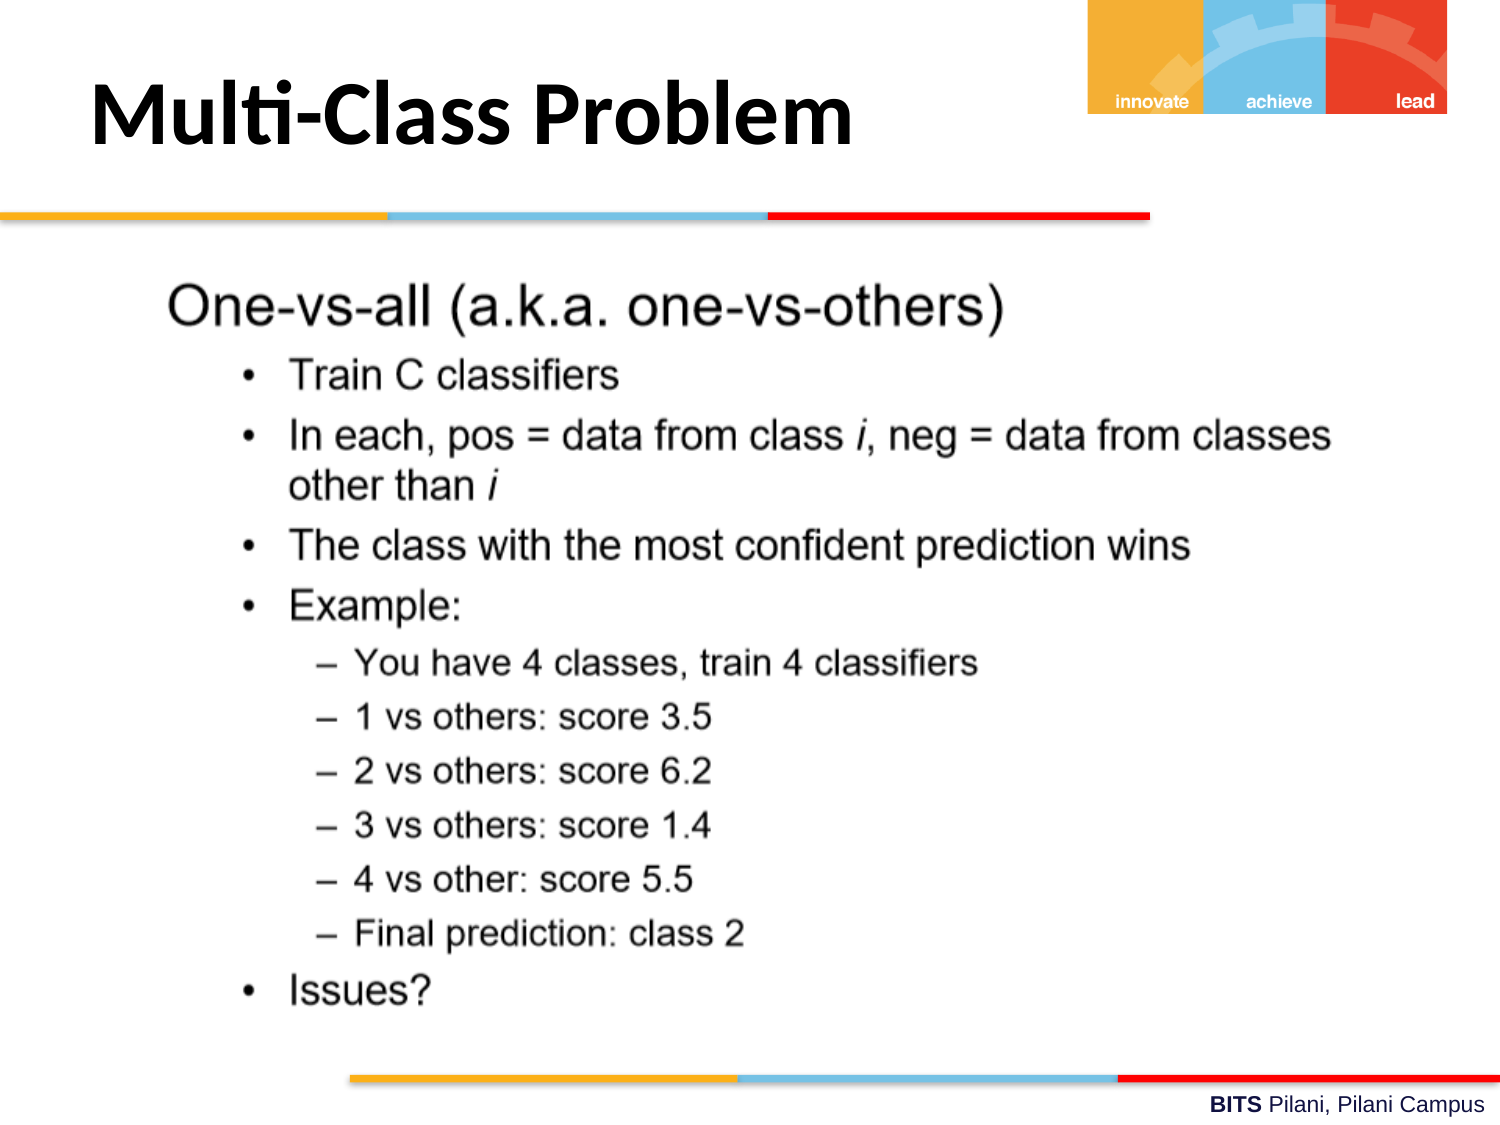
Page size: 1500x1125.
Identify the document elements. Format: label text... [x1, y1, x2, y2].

picture [1087, 0, 1448, 114]
picture [145, 274, 1355, 1046]
title Multi-Class Problem [75, 45, 1425, 233]
